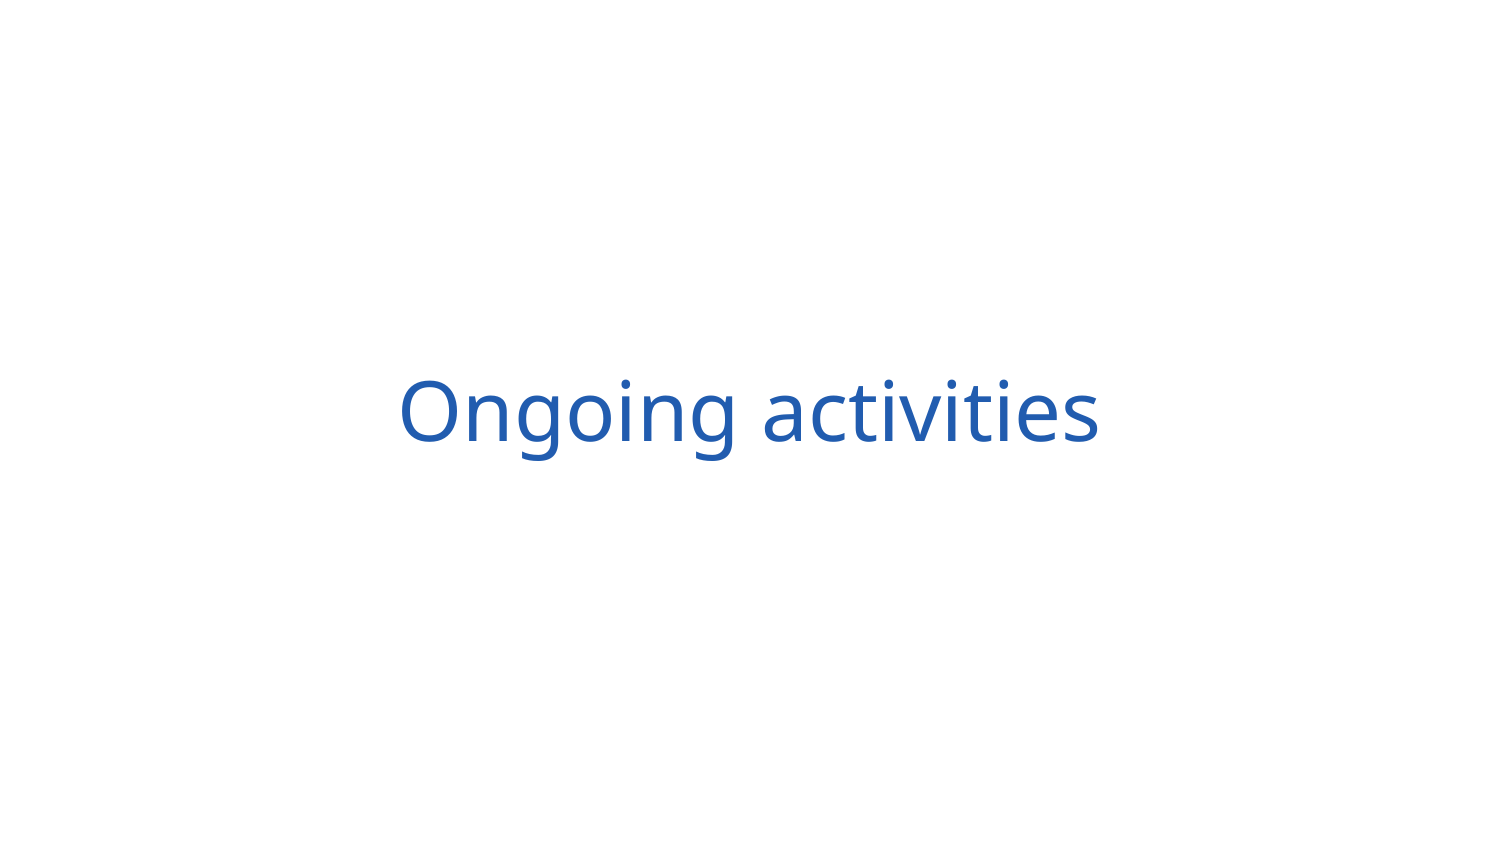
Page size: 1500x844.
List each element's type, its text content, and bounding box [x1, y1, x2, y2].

list Ongoing activities [103, 362, 1397, 482]
